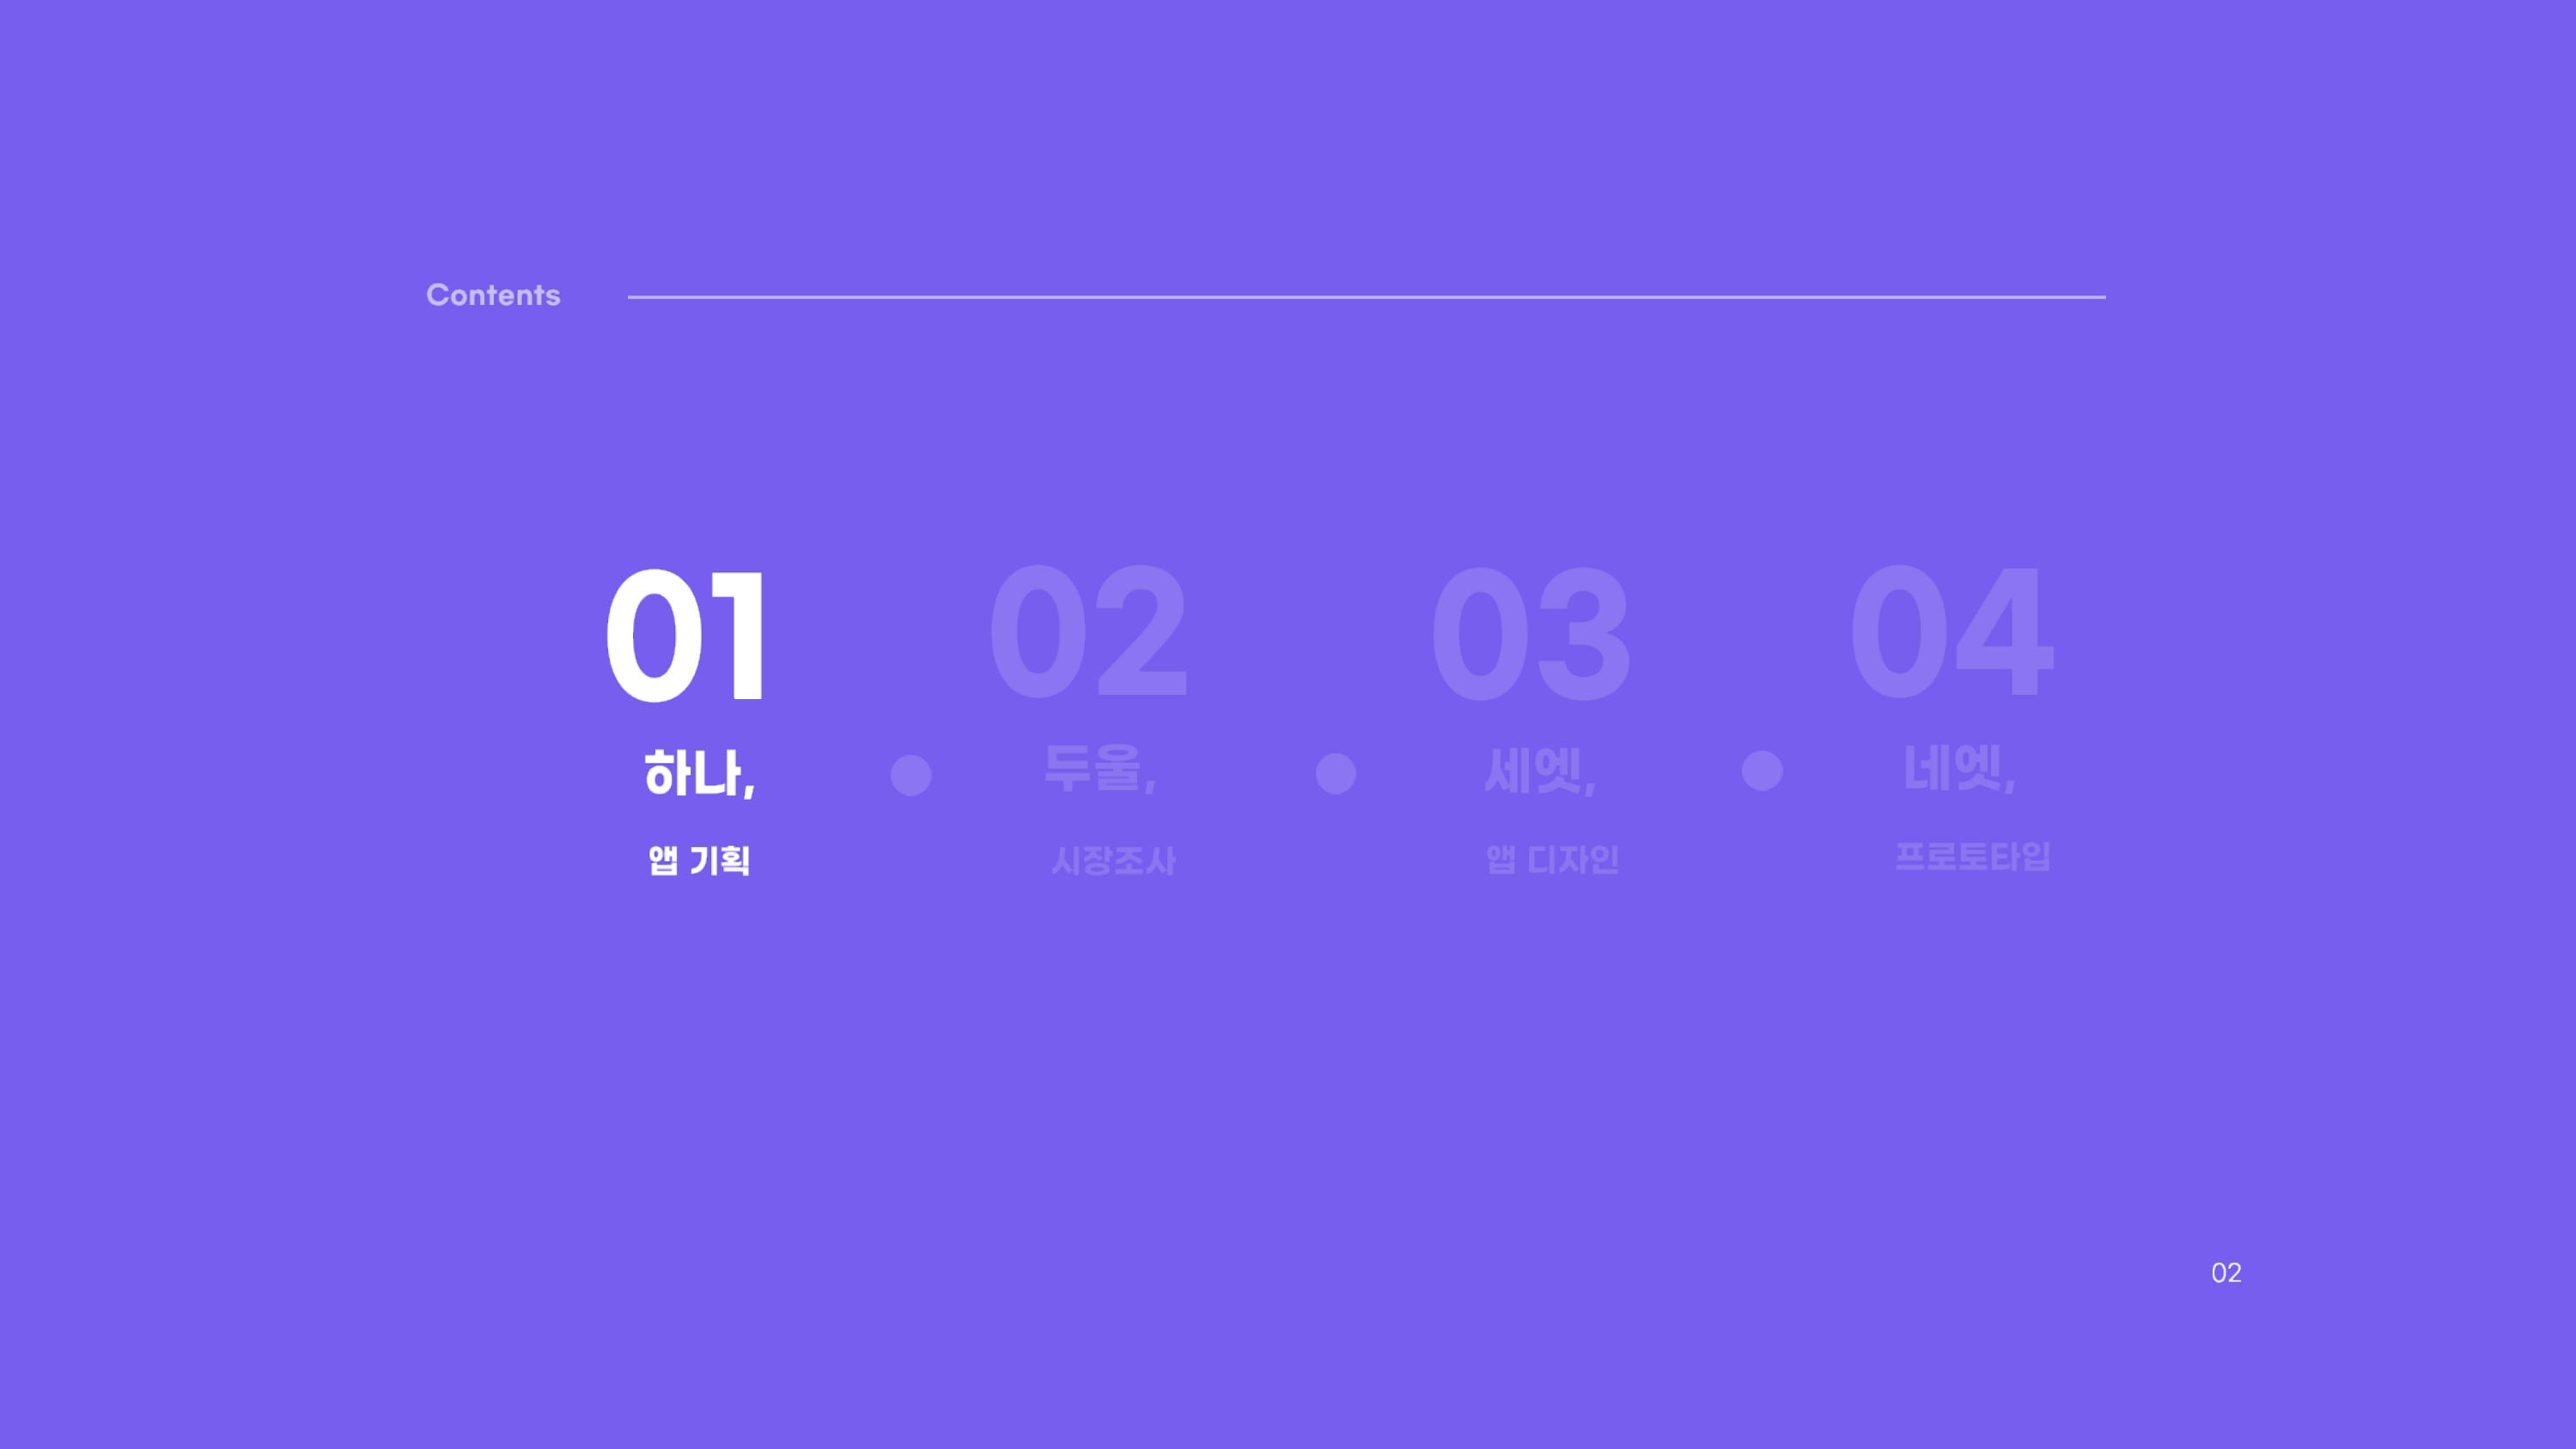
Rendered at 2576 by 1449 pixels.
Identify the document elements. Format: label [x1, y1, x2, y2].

picture [420, 275, 576, 321]
text_box [1741, 750, 1783, 792]
picture [953, 516, 1258, 820]
picture [493, 837, 767, 901]
picture [2205, 1255, 2254, 1302]
picture [911, 837, 1192, 901]
picture [1373, 520, 1702, 823]
picture [576, 521, 833, 825]
text_box [891, 755, 932, 797]
picture [1771, 833, 2067, 897]
text_box [628, 291, 2107, 305]
picture [1351, 836, 1636, 900]
text_box [1315, 752, 1357, 795]
picture [1793, 516, 2126, 820]
